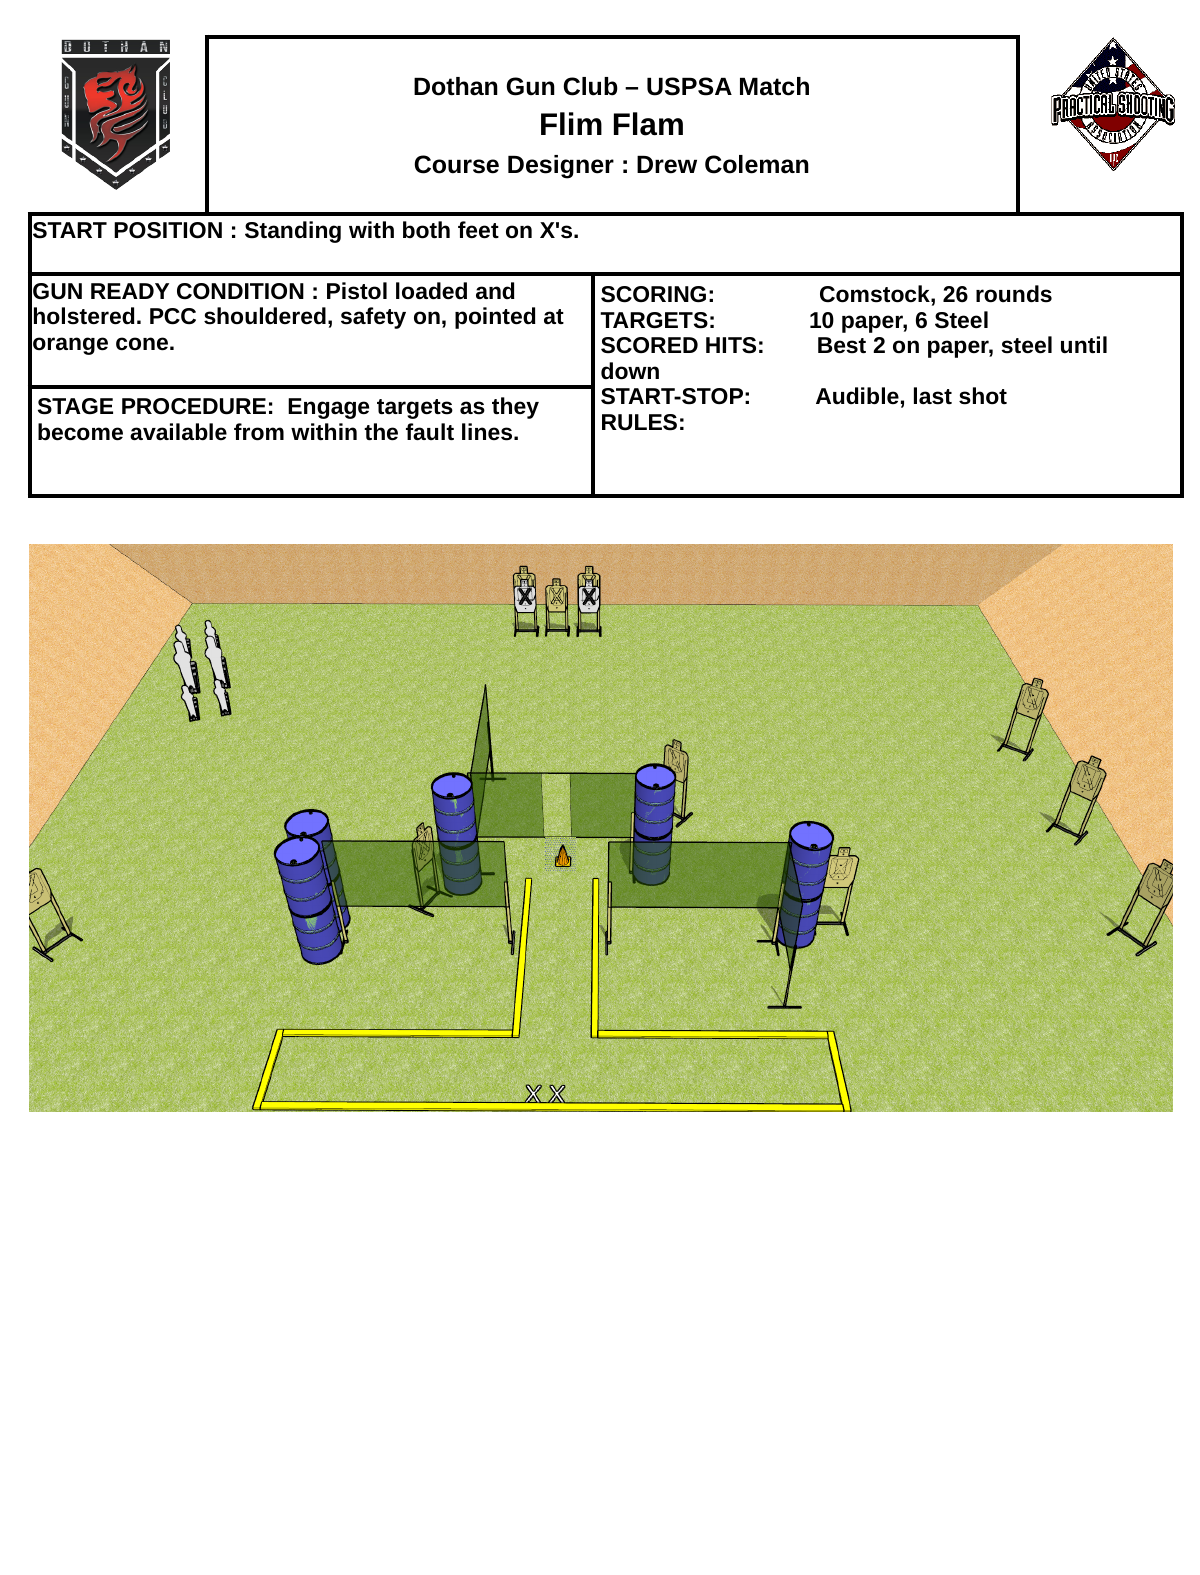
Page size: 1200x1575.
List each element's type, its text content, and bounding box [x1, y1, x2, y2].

table_header [30, 37, 205, 212]
picture [29, 543, 1173, 1112]
table_cell STAGE PROCEDURE: Engage targets as they become available from within the fault lines. [32, 389, 591, 494]
picture [58, 36, 173, 193]
table_cell GUN READY CONDITION : Pistol loaded and holstered. PCC shouldered, safety on, pointed at orange cone. [32, 276, 591, 385]
table_cell SCORING: Comstock, 26 rounds TARGETS: 10 paper, 6 Steel SCORED HITS: Best 2 on paper, steel until down START-STOP: Audible, last shot RULES: [595, 276, 1180, 494]
table_cell START POSITION : Standing with both feet on X's. [32, 216, 1180, 272]
table_header Dothan Gun Club – USPSA Match Flim Flam Course Designer : Drew Coleman [209, 39, 1016, 212]
table_header [1020, 37, 1182, 212]
picture [1044, 36, 1183, 175]
